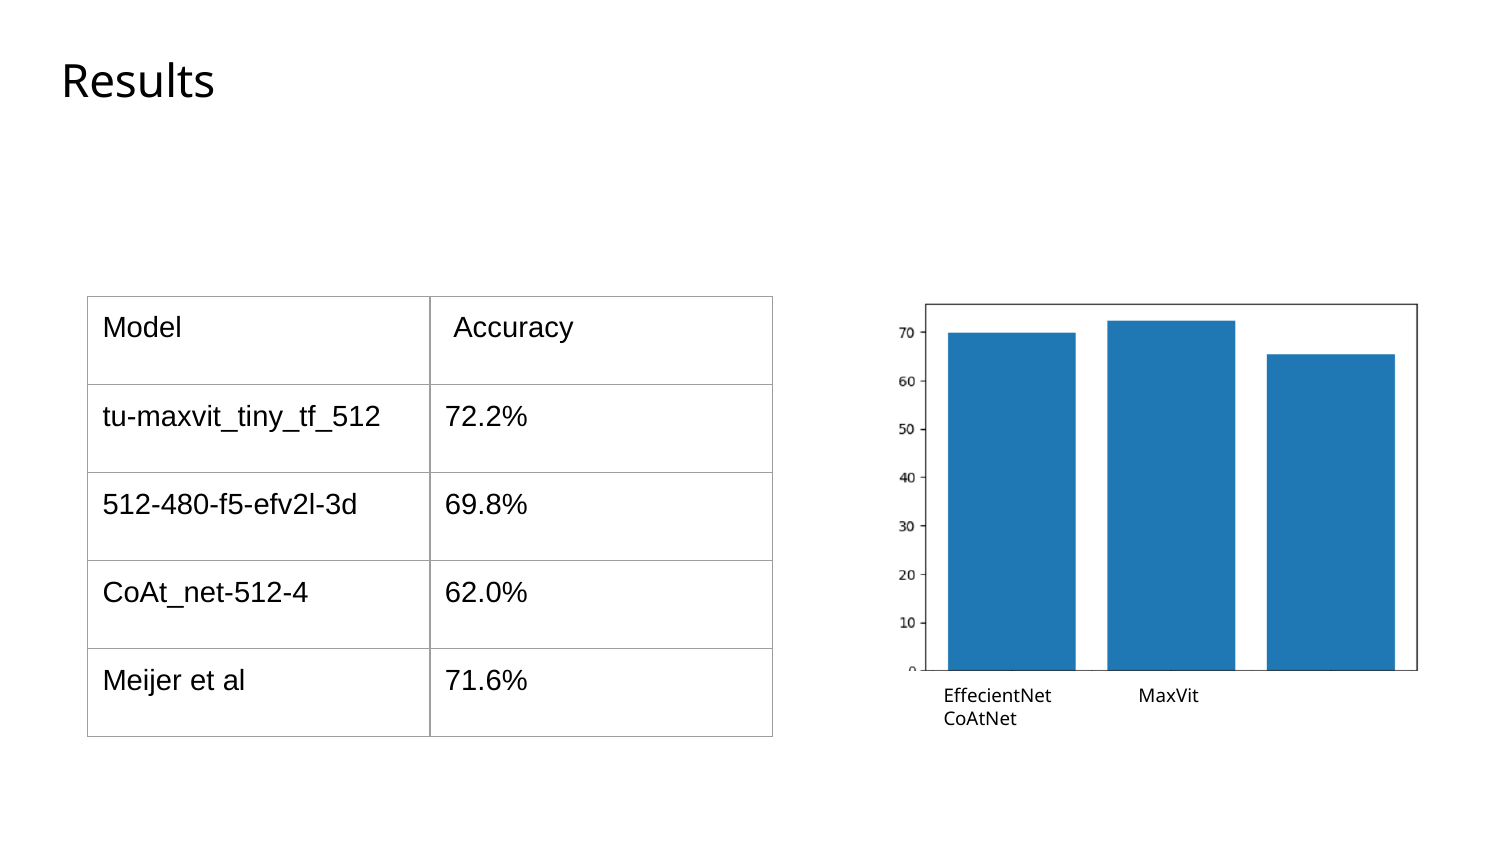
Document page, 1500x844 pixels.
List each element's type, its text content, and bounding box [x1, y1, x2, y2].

table_cell 69.8% [431, 473, 772, 560]
table_cell tu-maxvit_tiny_tf_512 [88, 385, 429, 472]
text_box EffecientNet MaxVit CoAtNet [928, 679, 1412, 700]
table_cell 71.6% [431, 649, 772, 736]
table_cell 62.0% [431, 561, 772, 648]
table_header Model [88, 297, 429, 384]
table_header Accuracy [431, 297, 772, 384]
text_box Results [45, 36, 1305, 143]
table_cell CoAt_net-512-4 [88, 561, 429, 648]
table_cell 512-480-f5-efv2l-3d [88, 473, 429, 560]
picture [887, 296, 1423, 671]
table_cell Meijer et al [88, 649, 429, 736]
table_cell 72.2% [431, 385, 772, 472]
